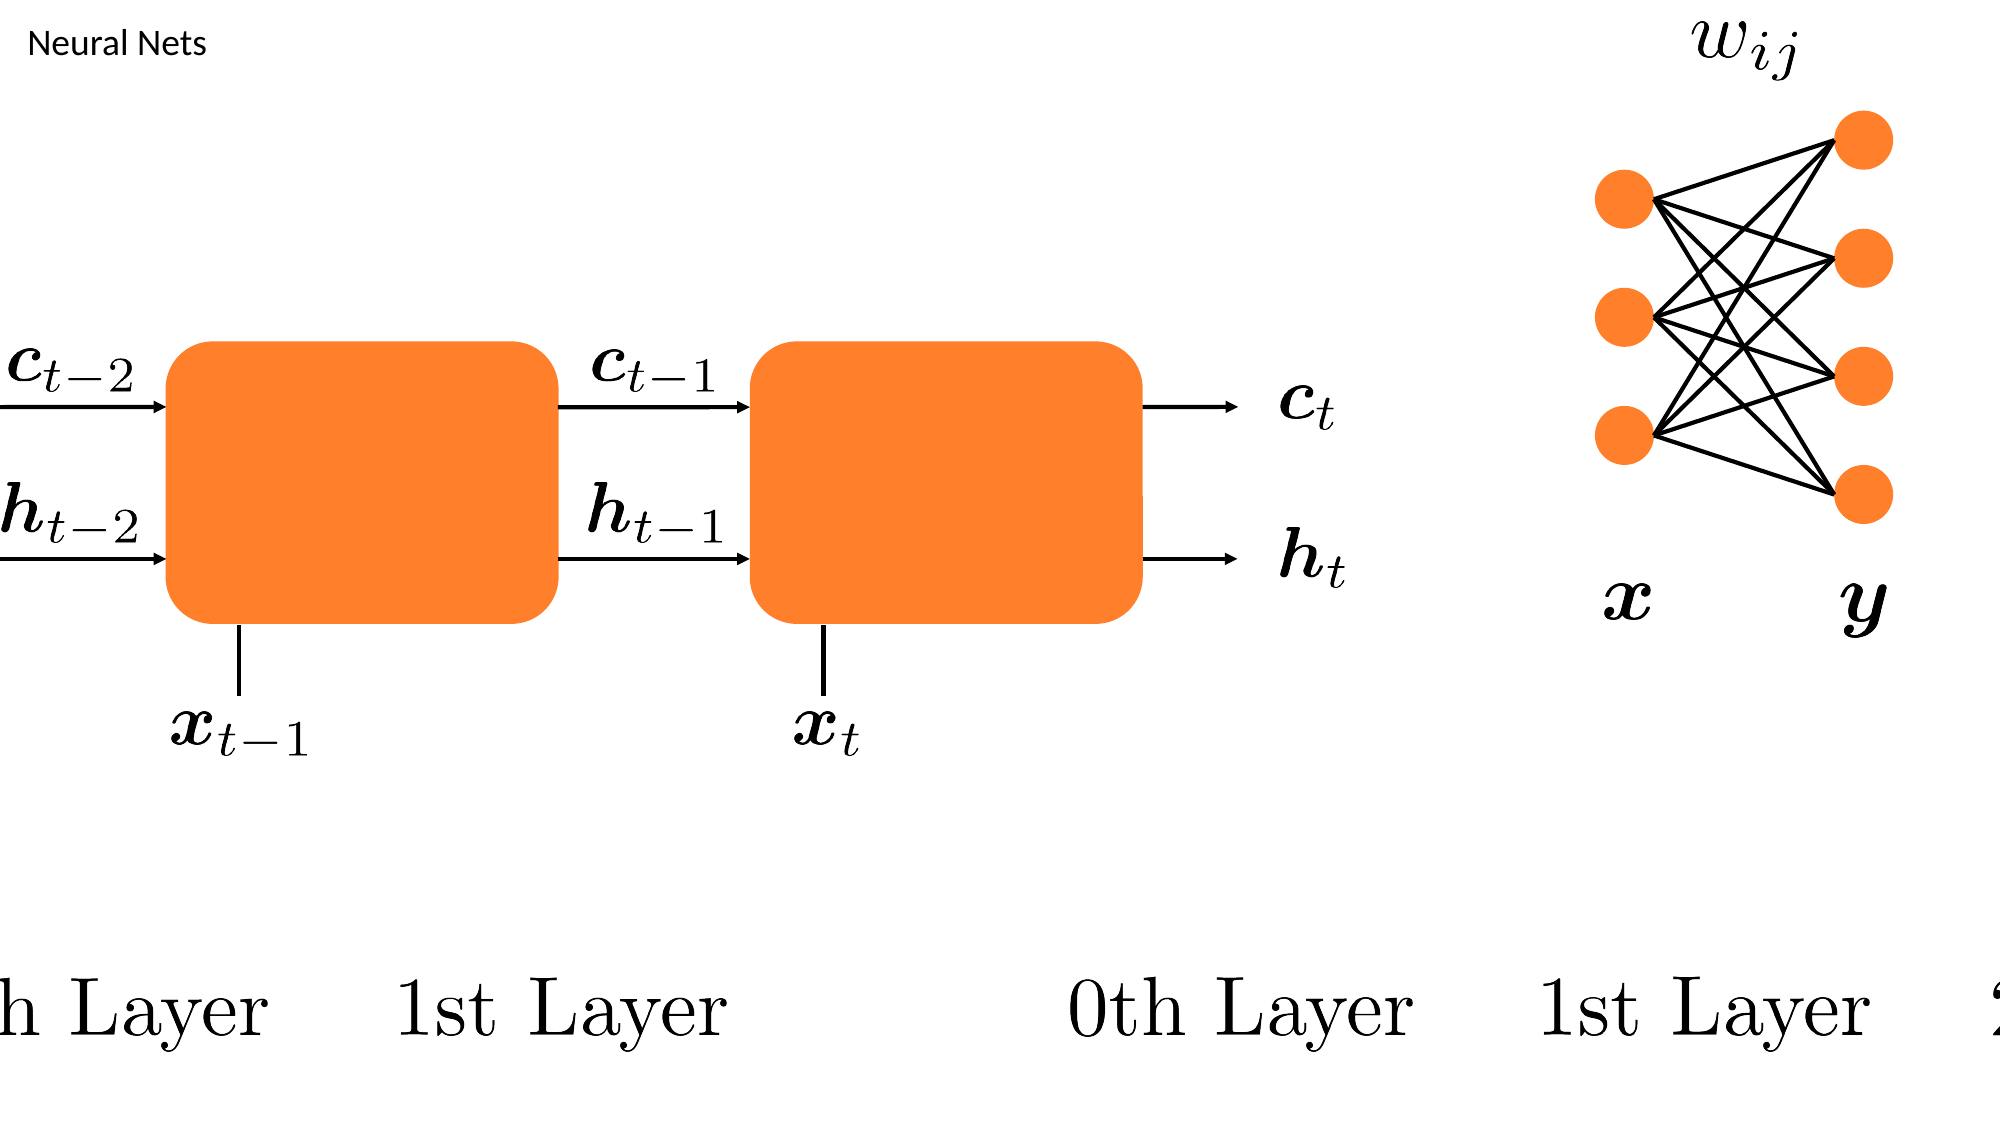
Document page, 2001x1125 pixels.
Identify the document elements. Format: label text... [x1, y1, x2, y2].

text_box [0, 976, 2000, 1125]
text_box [1594, 21, 1894, 638]
text_box Neural Nets [12, 10, 355, 71]
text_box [0, 341, 1345, 756]
